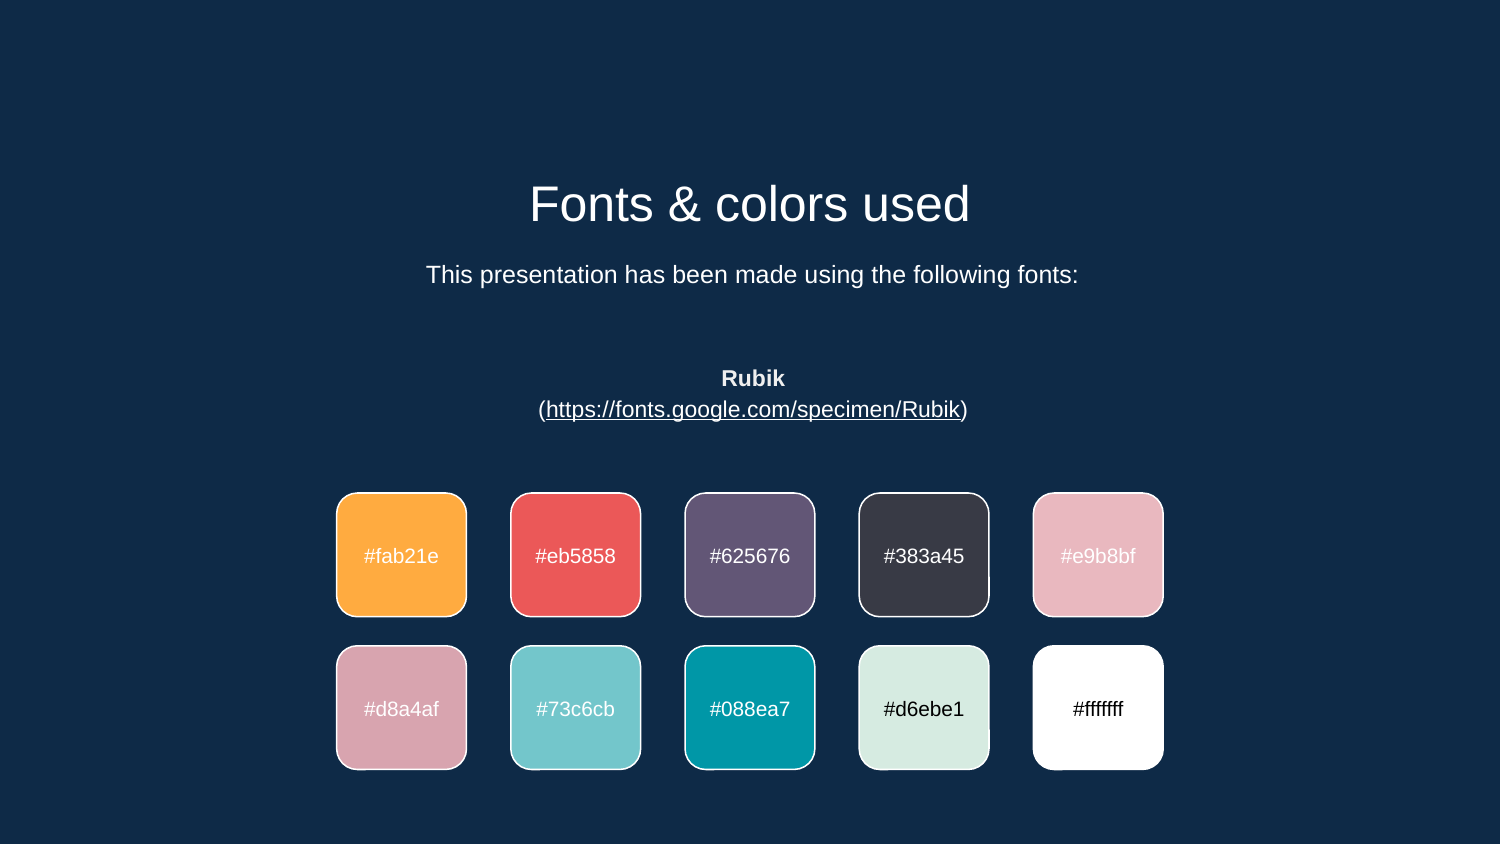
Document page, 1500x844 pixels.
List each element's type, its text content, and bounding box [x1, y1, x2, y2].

text_box [859, 744, 989, 770]
text_box #088ea7 [685, 671, 815, 744]
text_box [1033, 645, 1164, 671]
text_box [510, 492, 641, 518]
text_box #d6ebe1 [859, 671, 989, 744]
text_box [510, 645, 641, 671]
text_box [685, 492, 815, 518]
text_box [510, 744, 641, 770]
text_box [510, 591, 641, 617]
text_box #fab21e [336, 518, 467, 591]
text_box [1033, 744, 1164, 770]
text_box [1033, 492, 1164, 518]
text_box #625676 [685, 518, 815, 591]
text_box #eb5858 [510, 518, 641, 591]
text_box [336, 492, 467, 518]
text_box [336, 744, 467, 770]
list This presentation has been made using the following fonts: [175, 239, 1332, 312]
text_box #fffffff [1033, 671, 1164, 744]
text_box #383a45 [859, 518, 989, 591]
text_box [859, 591, 989, 617]
text_box [685, 744, 815, 770]
text_box [1033, 591, 1164, 617]
text_box [859, 492, 989, 518]
text_box [685, 645, 815, 671]
text_box [336, 591, 467, 617]
text_box [685, 591, 815, 617]
text_box [336, 645, 467, 671]
text_box #73c6cb [510, 671, 641, 744]
title Fonts & colors used [171, 156, 1328, 236]
text_box #d8a4af [336, 671, 467, 744]
list Rubik (https://fonts.google.com/specimen/Rubik) [175, 314, 1332, 521]
text_box [859, 645, 989, 671]
text_box #e9b8bf [1033, 518, 1164, 591]
